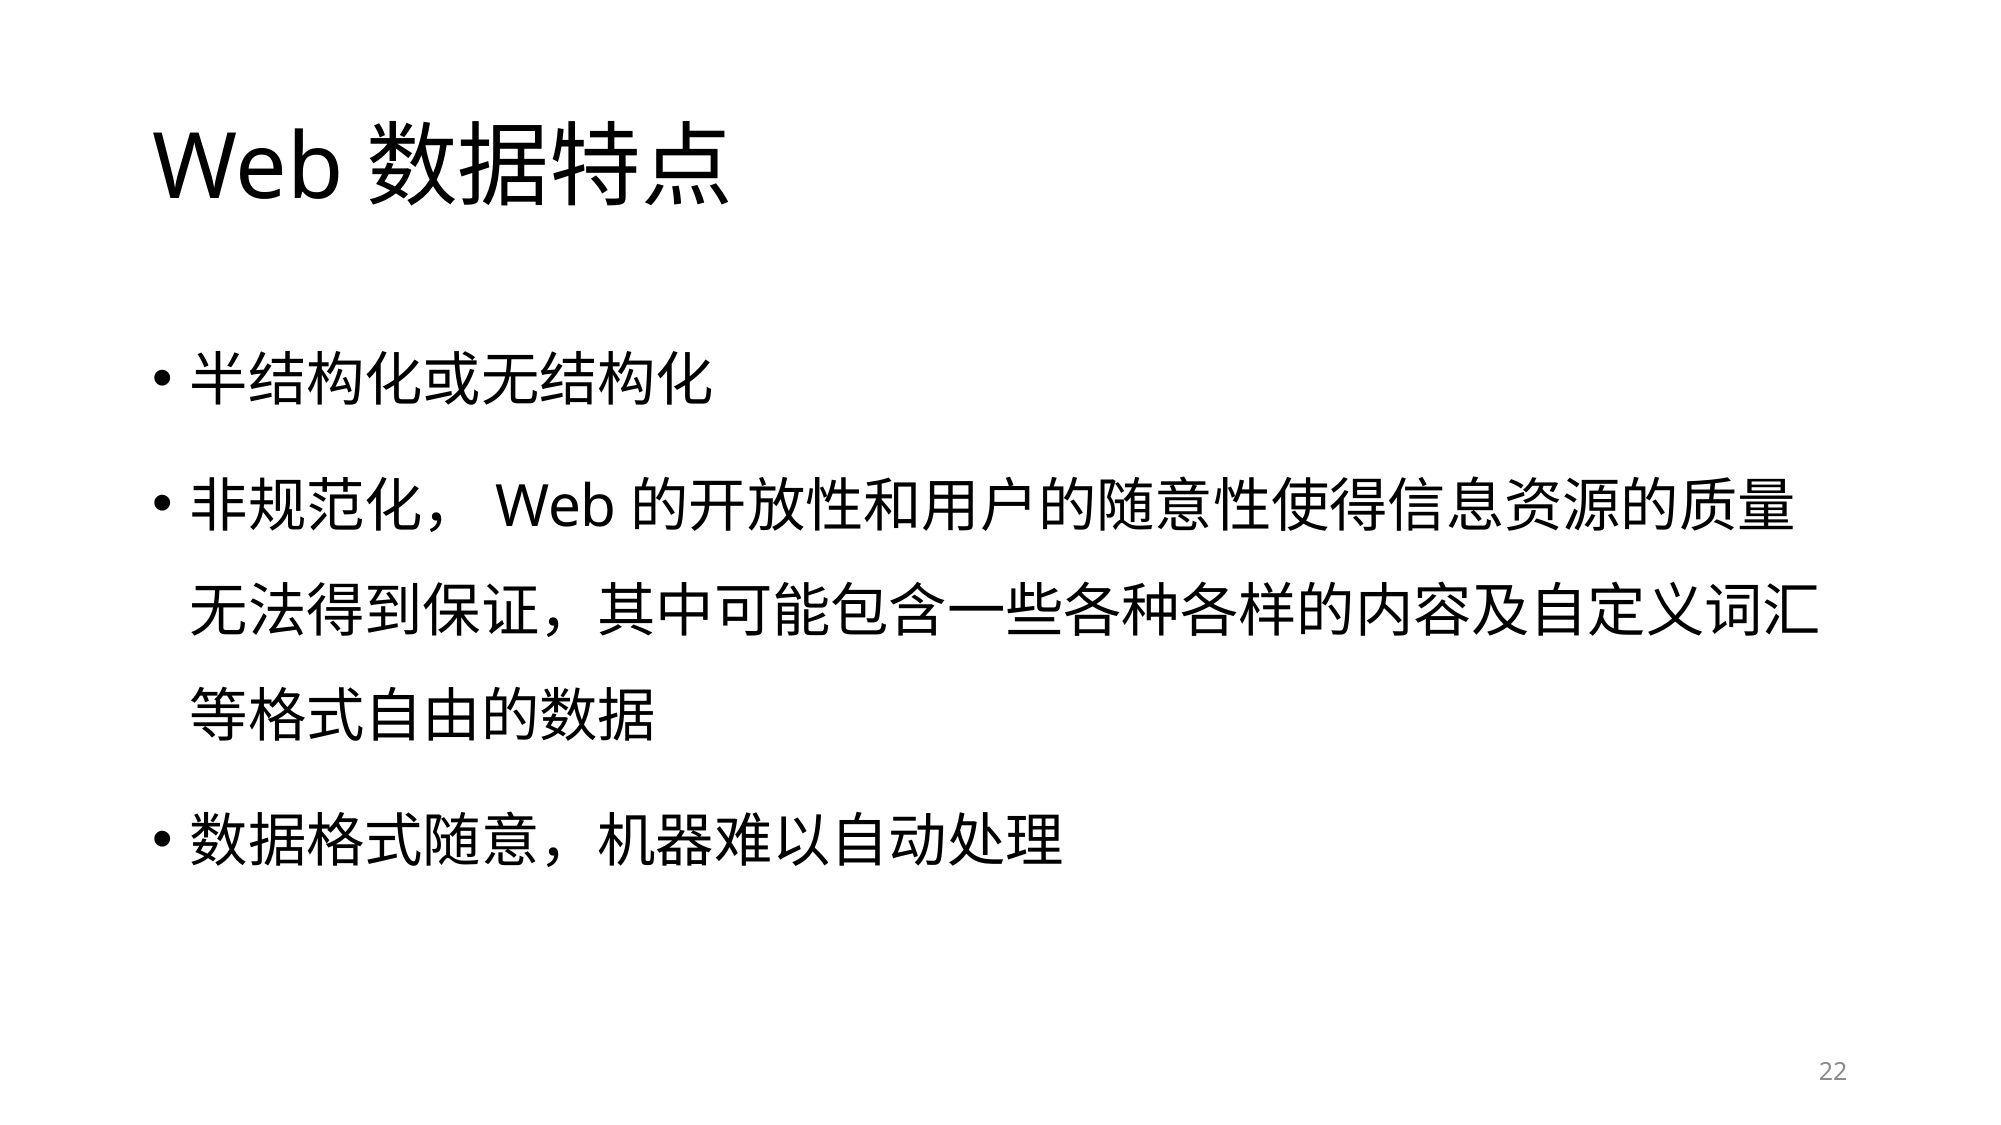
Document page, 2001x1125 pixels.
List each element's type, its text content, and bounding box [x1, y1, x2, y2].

slide_number 22 [1412, 1042, 1863, 1103]
list 半结构化或无结构化 非规范化，Web的开放性和用户的随意性使得信息资源的质量无法得到保证，其中可能包含一些各种各样的内容及自定义词汇等格式自由的数据 数据格式随意，机器难以自动处理 [137, 299, 1863, 1014]
title Web数据特点 [137, 59, 1863, 278]
